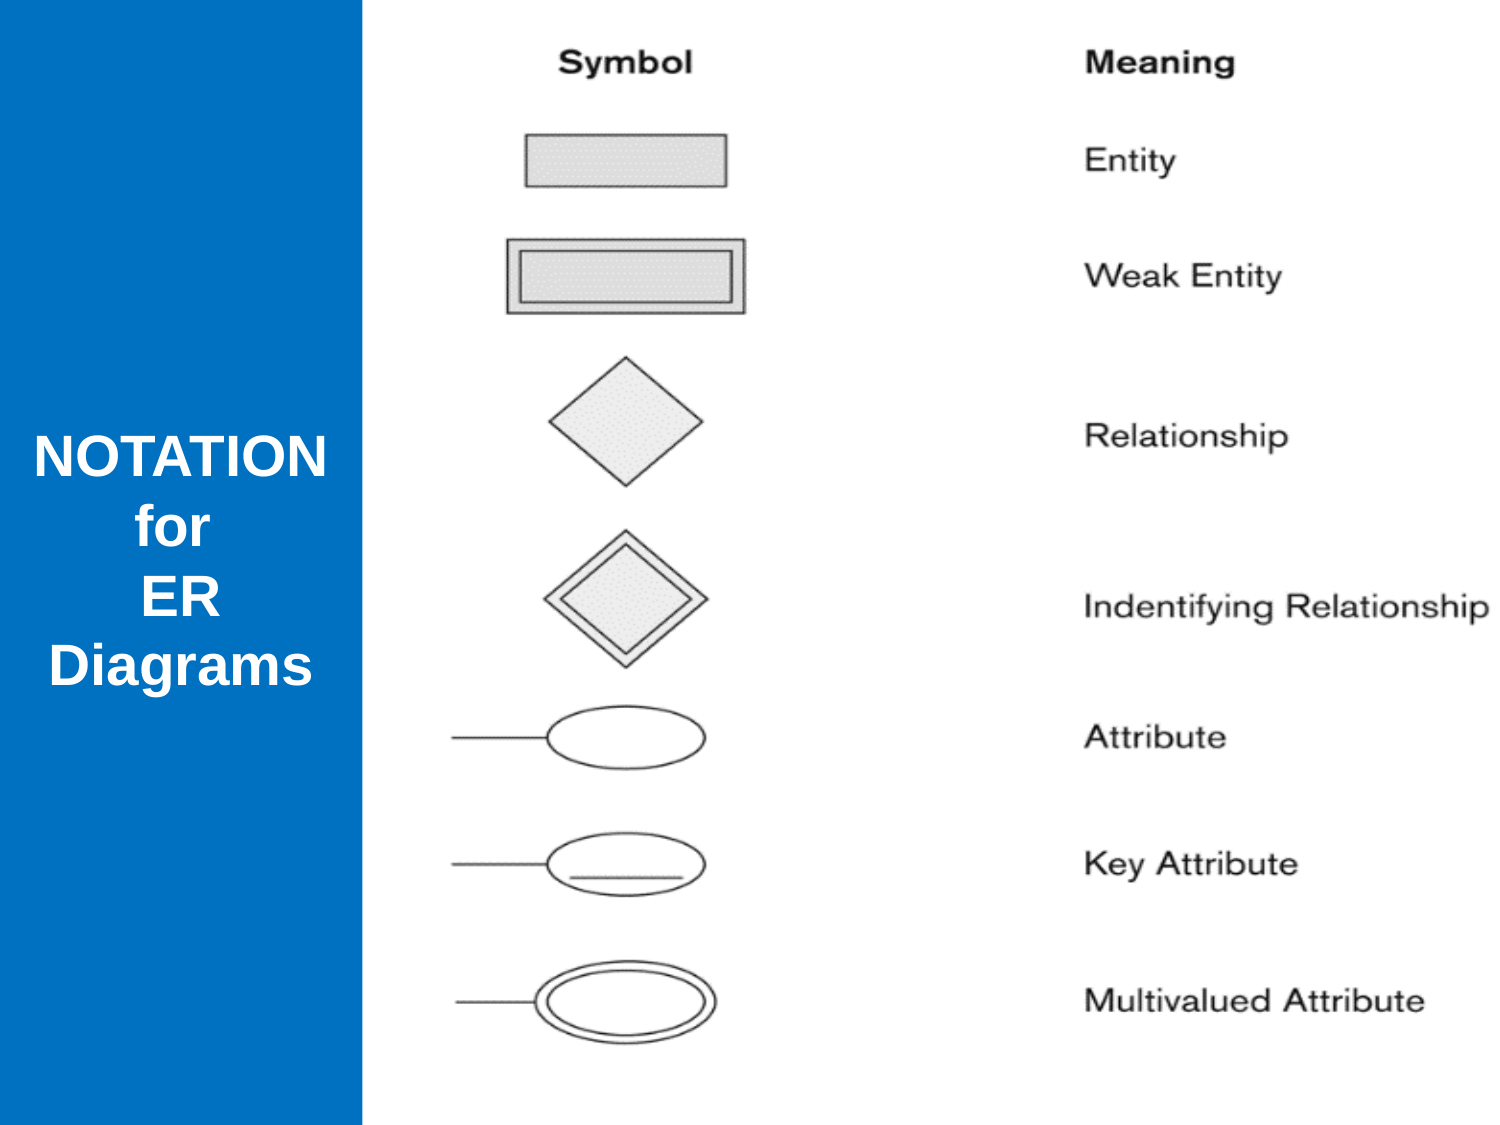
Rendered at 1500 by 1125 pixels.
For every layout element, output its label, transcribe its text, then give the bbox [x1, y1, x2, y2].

title NOTATION for ER Diagrams [0, 0, 363, 1125]
picture [447, 24, 1500, 1063]
